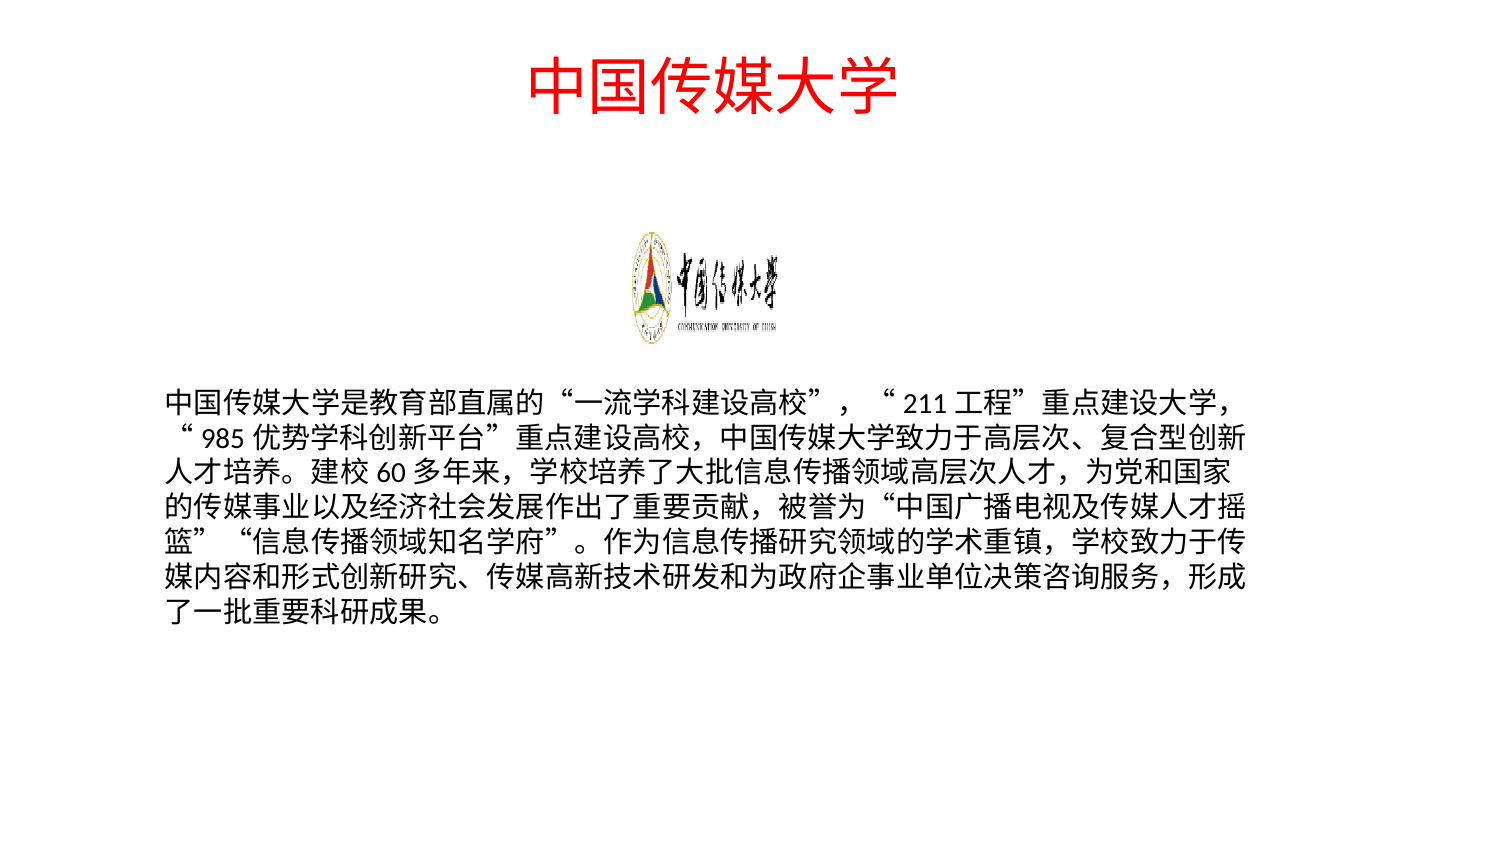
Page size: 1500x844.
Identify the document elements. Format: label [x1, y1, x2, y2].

picture [629, 210, 780, 361]
